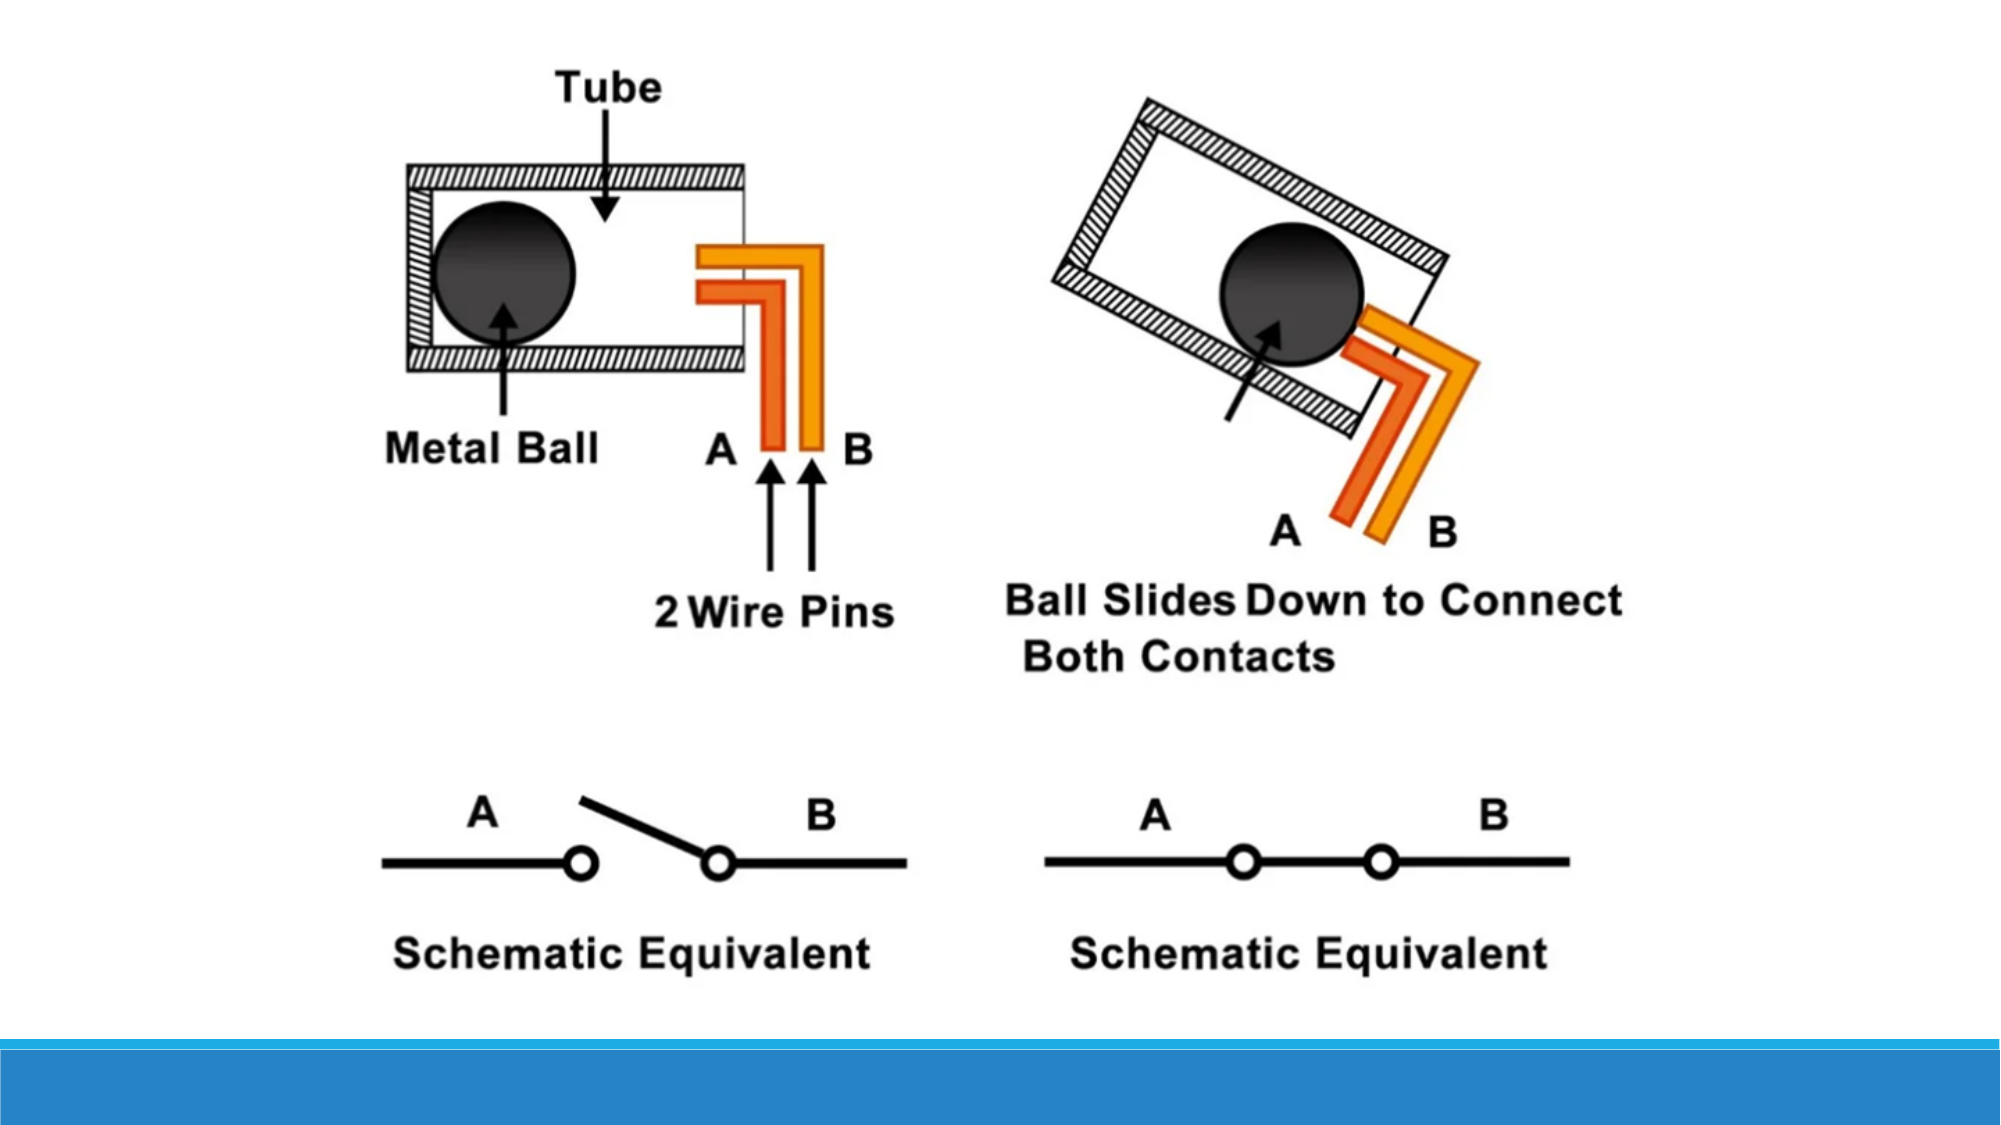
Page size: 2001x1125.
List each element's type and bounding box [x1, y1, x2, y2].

picture [322, 28, 1661, 1007]
